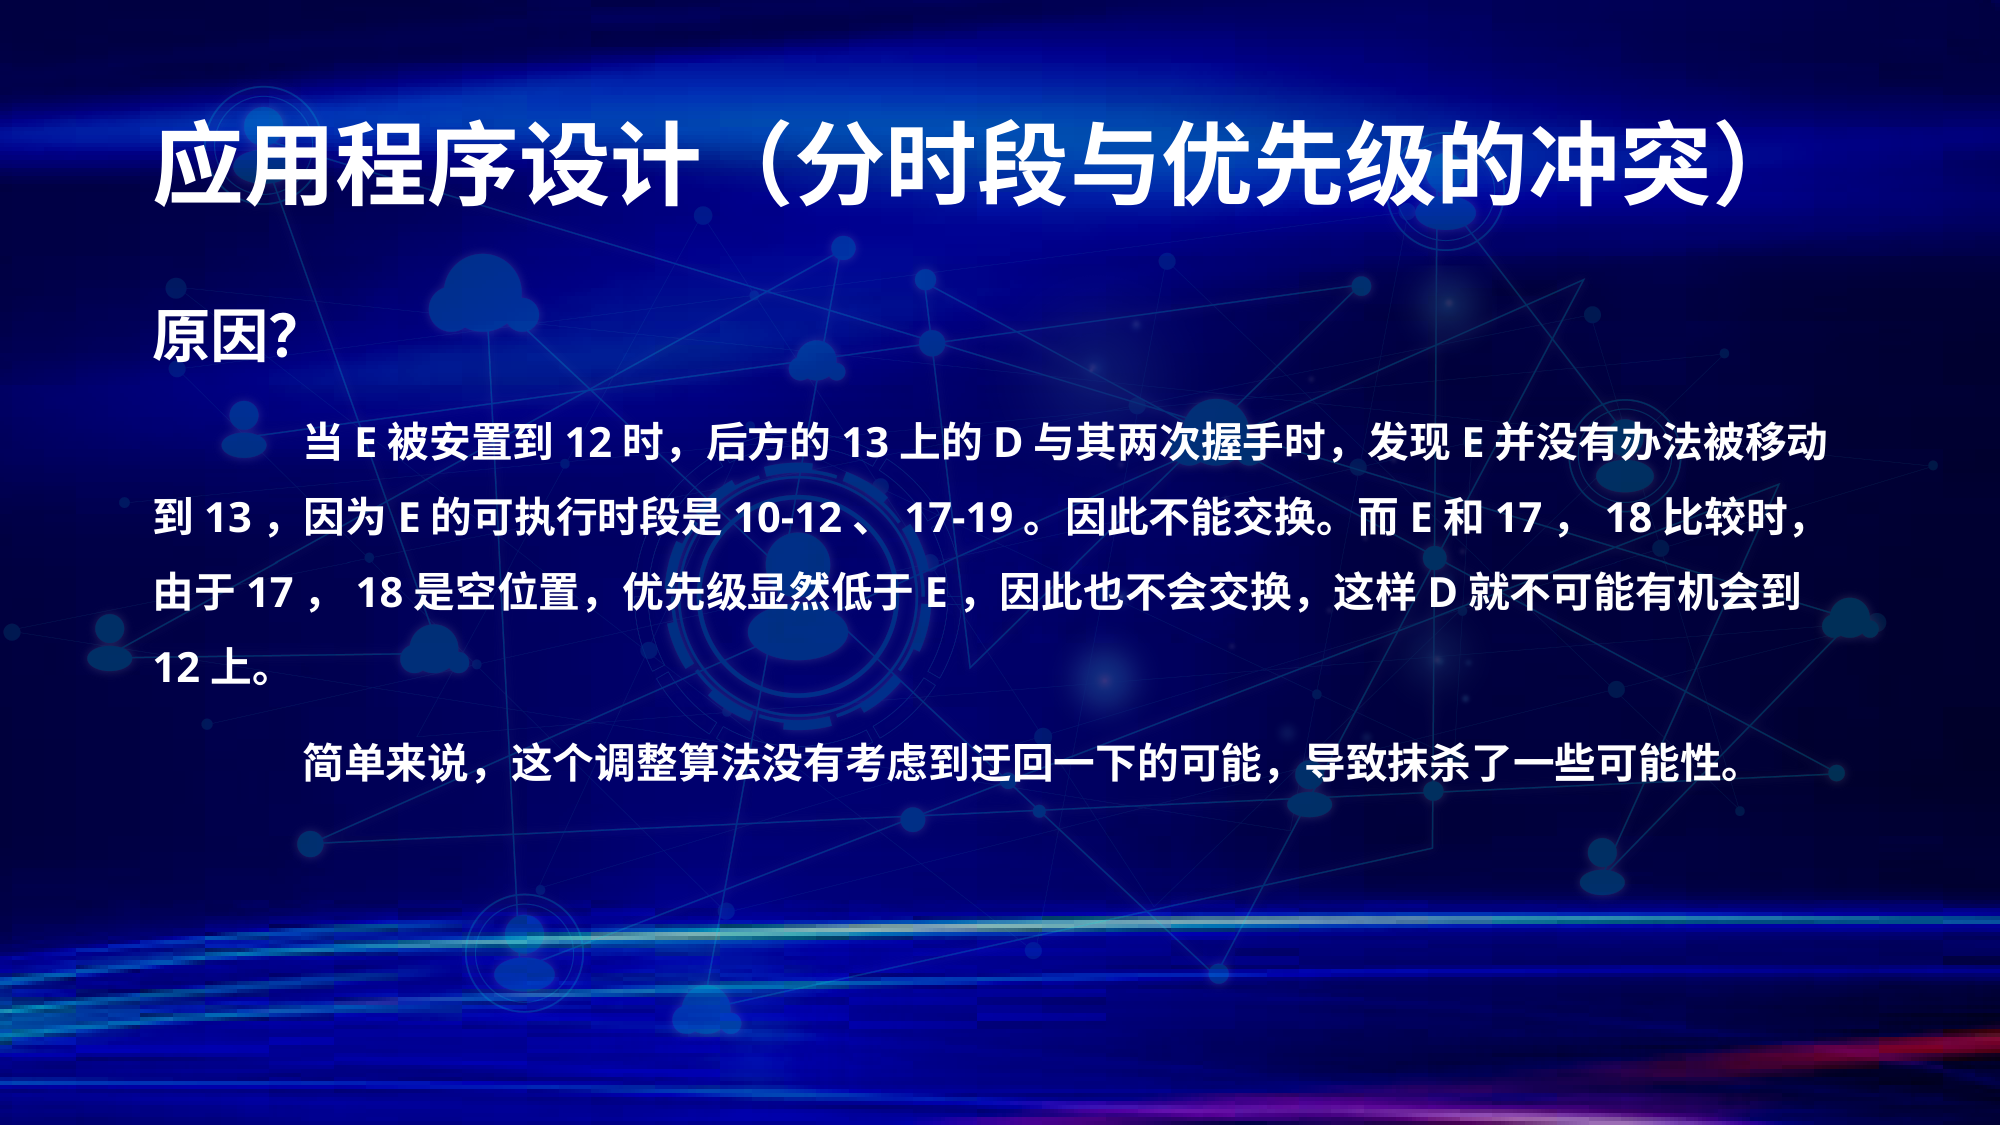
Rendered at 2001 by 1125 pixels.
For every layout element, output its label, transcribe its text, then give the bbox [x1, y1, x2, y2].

list 原因？ 当E被安置到12时，后方的13上的D与其两次握手时，发现E并没有办法被移动到13，因为E的可执行时段是10-12、17-19。因此不能交换。而E和17，18比较时，由于17，18是空位置，优先级显然低于E，因此也不会交换，这样D就不可能有机会到12上。 简单来说，这个调整算法没有考虑到迂回一下的可能，导致抹杀了一些可能性。 [137, 299, 1863, 1014]
title 应用程序设计（分时段与优先级的冲突） [137, 59, 1863, 278]
